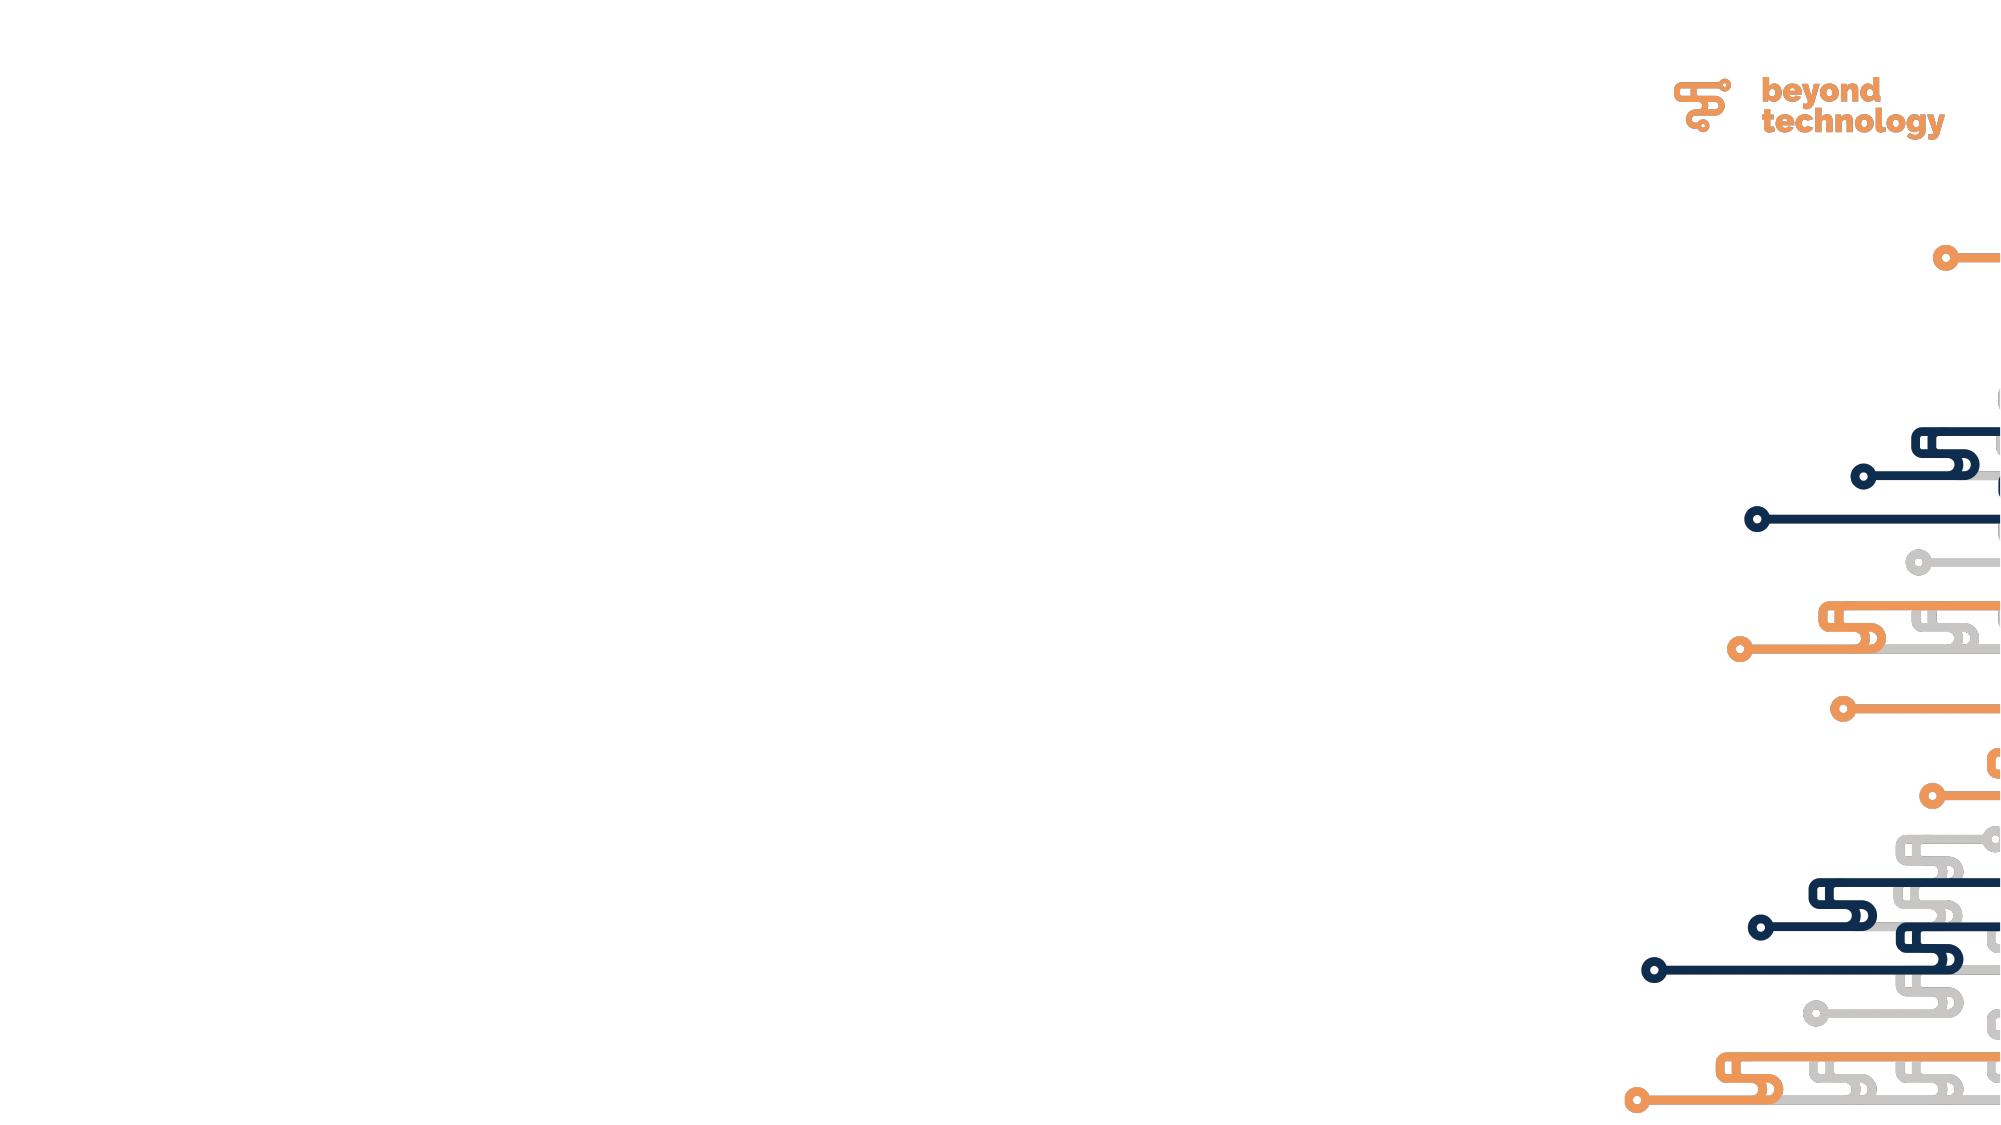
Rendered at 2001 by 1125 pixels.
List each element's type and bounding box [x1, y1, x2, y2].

picture [1674, 77, 1945, 140]
picture [1624, 210, 2001, 1113]
